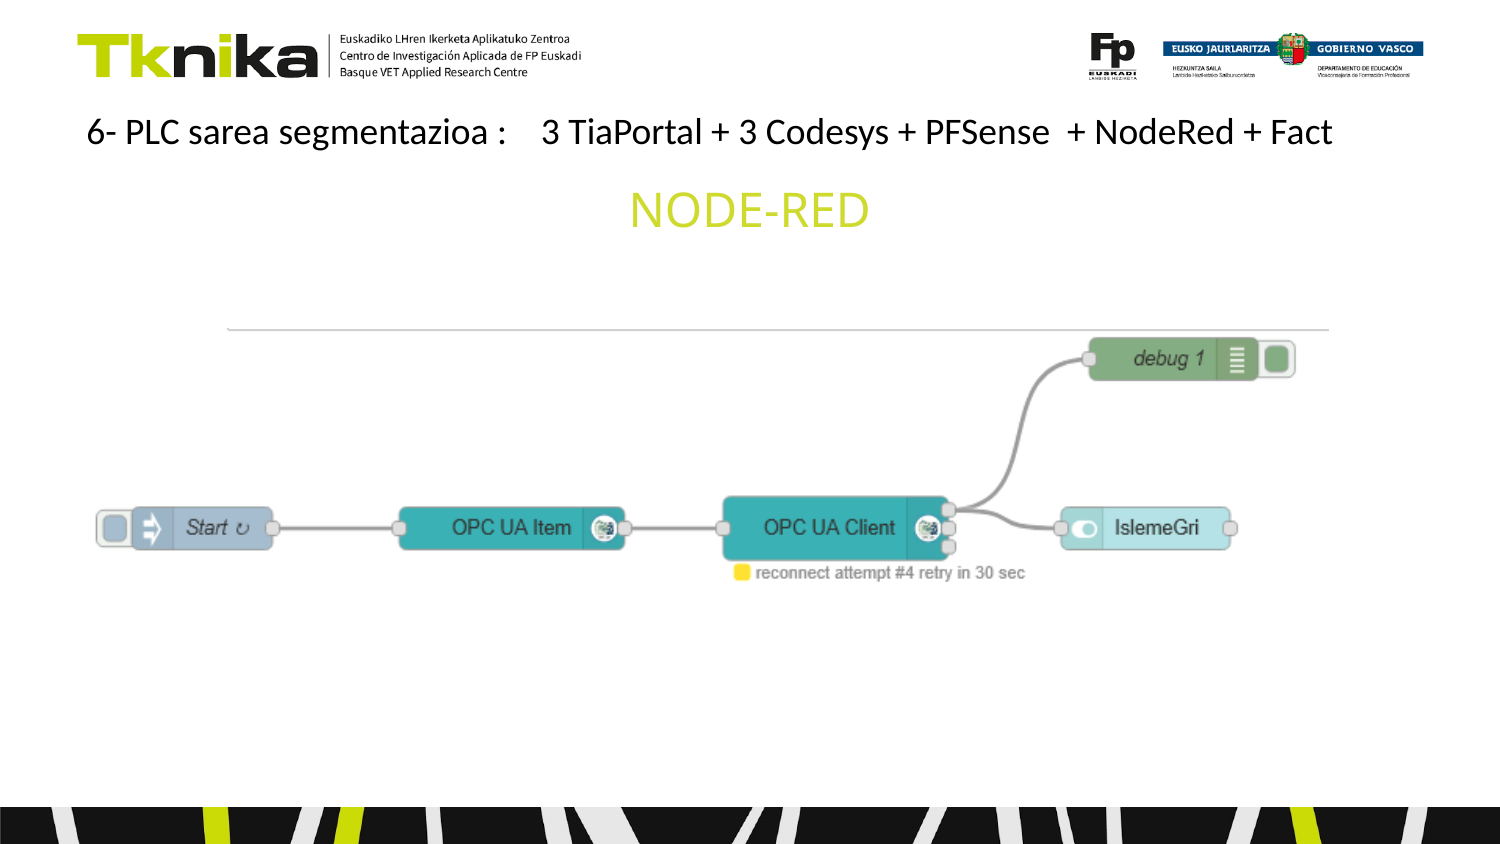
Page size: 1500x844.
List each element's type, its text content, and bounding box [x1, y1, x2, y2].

picture [60, 271, 1424, 742]
title 6- PLC sarea segmentazioa : 3 TiaPortal + 3 Codesys + PFSense + NodeRed + Fact [75, 94, 1425, 165]
picture [76, 32, 1424, 80]
list NODE-RED [76, 164, 1424, 219]
picture [0, 807, 1500, 844]
